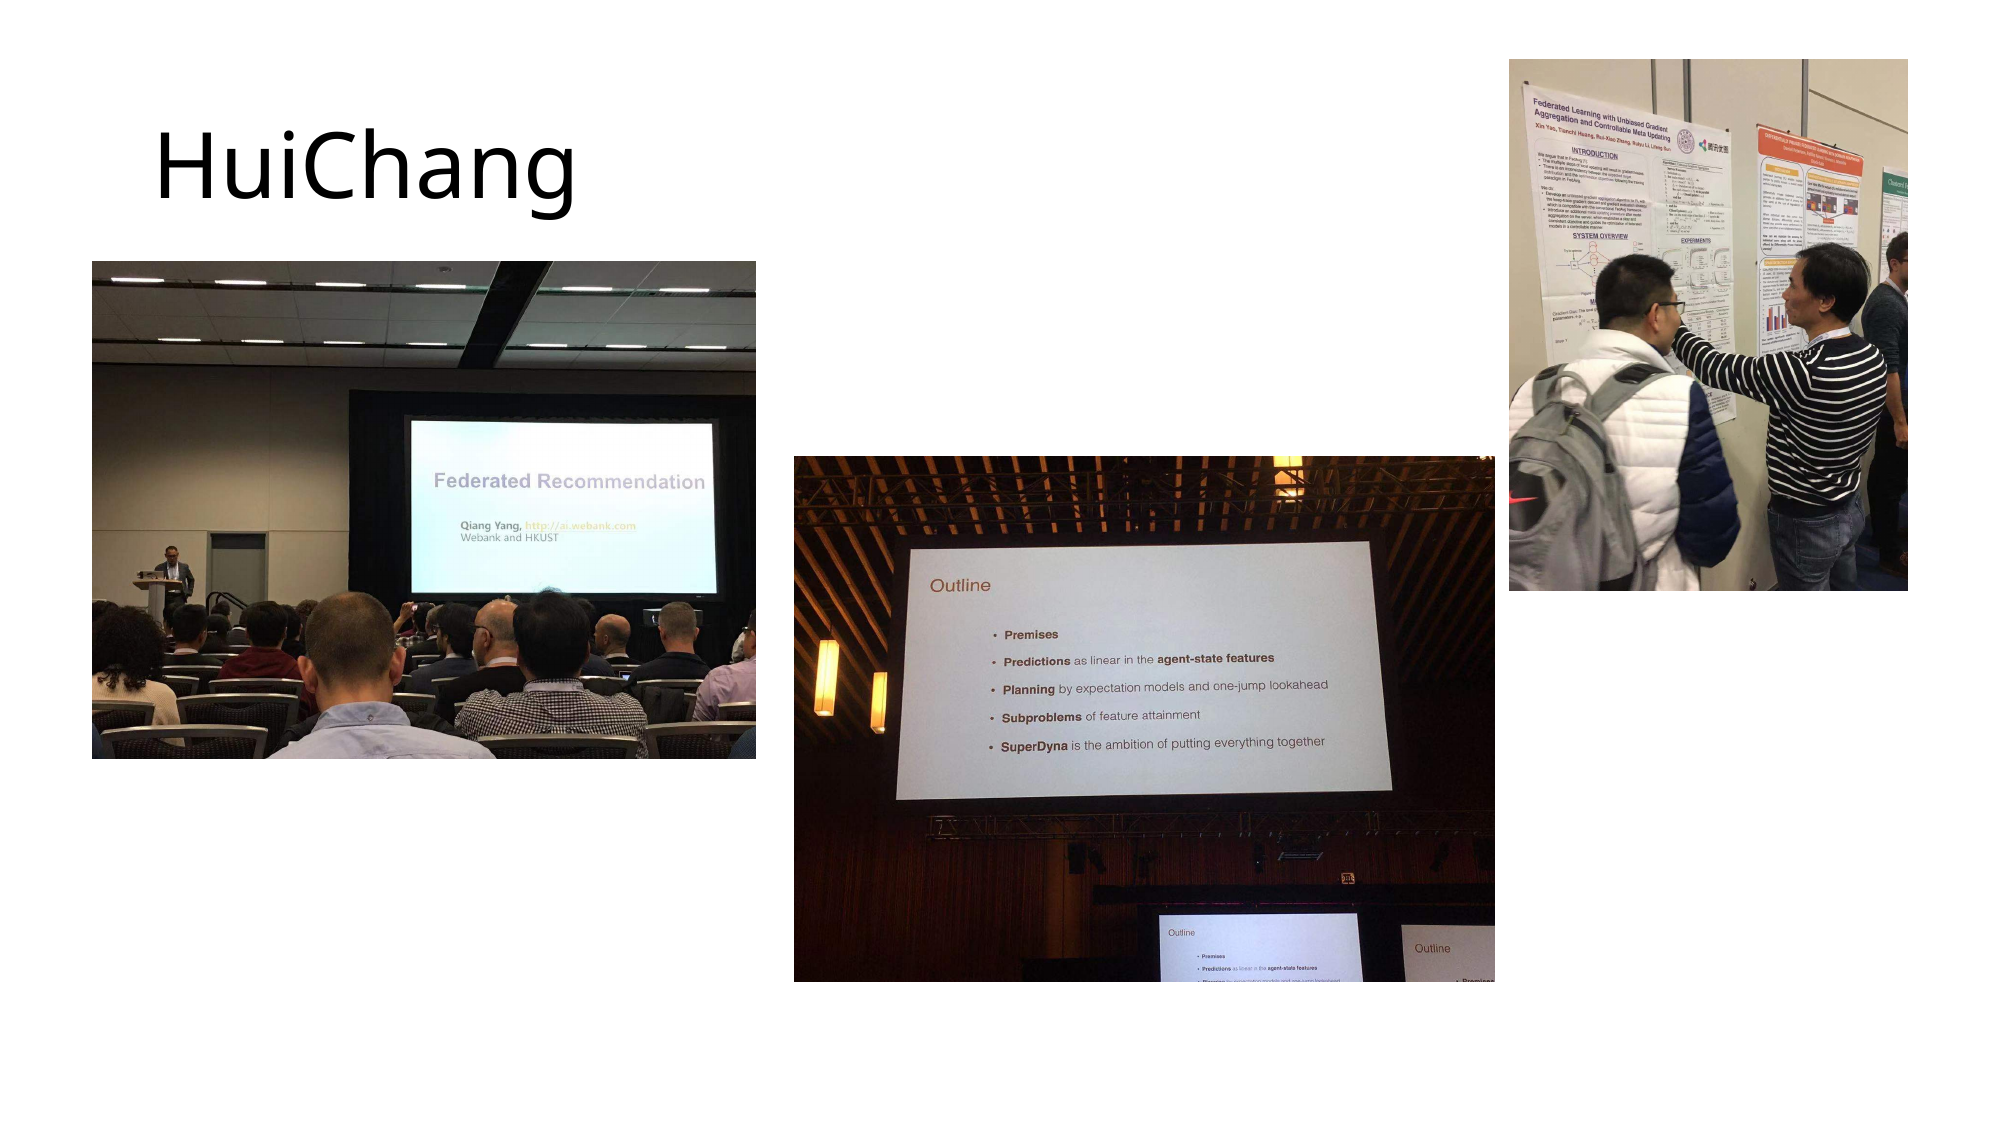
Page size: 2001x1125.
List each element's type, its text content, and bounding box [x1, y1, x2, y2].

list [92, 261, 756, 759]
picture [1509, 59, 1908, 591]
picture [794, 456, 1495, 982]
title HuiChang [137, 59, 1509, 278]
